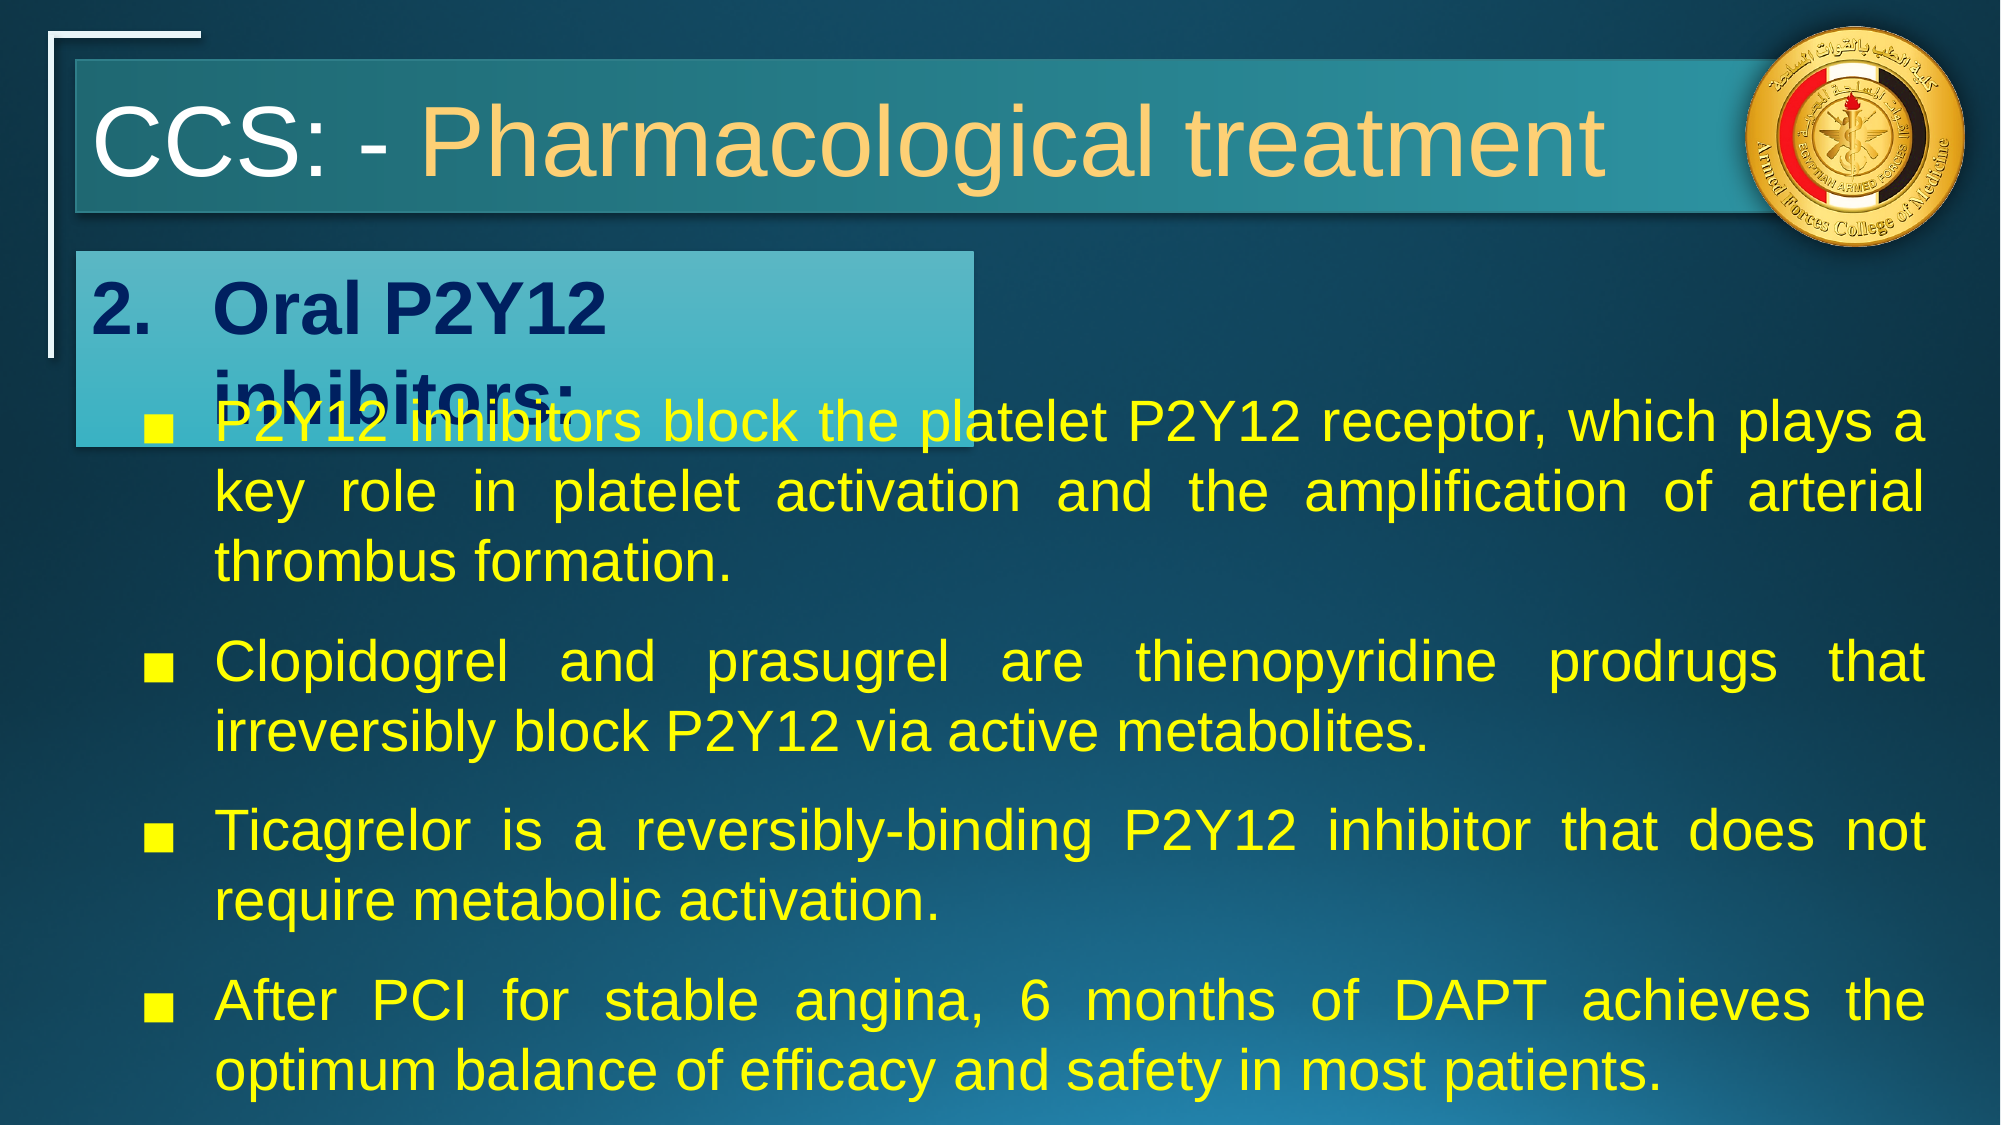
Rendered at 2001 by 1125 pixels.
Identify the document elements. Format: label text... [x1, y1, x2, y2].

text_box Oral P2Y12 inhibitors: [76, 251, 974, 447]
picture [0, 0, 2001, 1125]
text_box P2Y12 inhibitors block the platelet P2Y12 receptor, which plays a key role in platelet activation and the amplification of arterial thrombus formation. Clopidogrel and prasugrel are thienopyridine prodrugs that irreversibly block P2Y12 via active metabolites. Ticagrelor is a reversibly-binding P2Y12 inhibitor that does not require metabolic activation. After PCI for stable angina, 6 months of DAPT achieves the optimum balance of efficacy and safety in most patients. [124, 375, 1944, 1110]
text_box CCS: - Pharmacological treatment [76, 60, 1722, 213]
